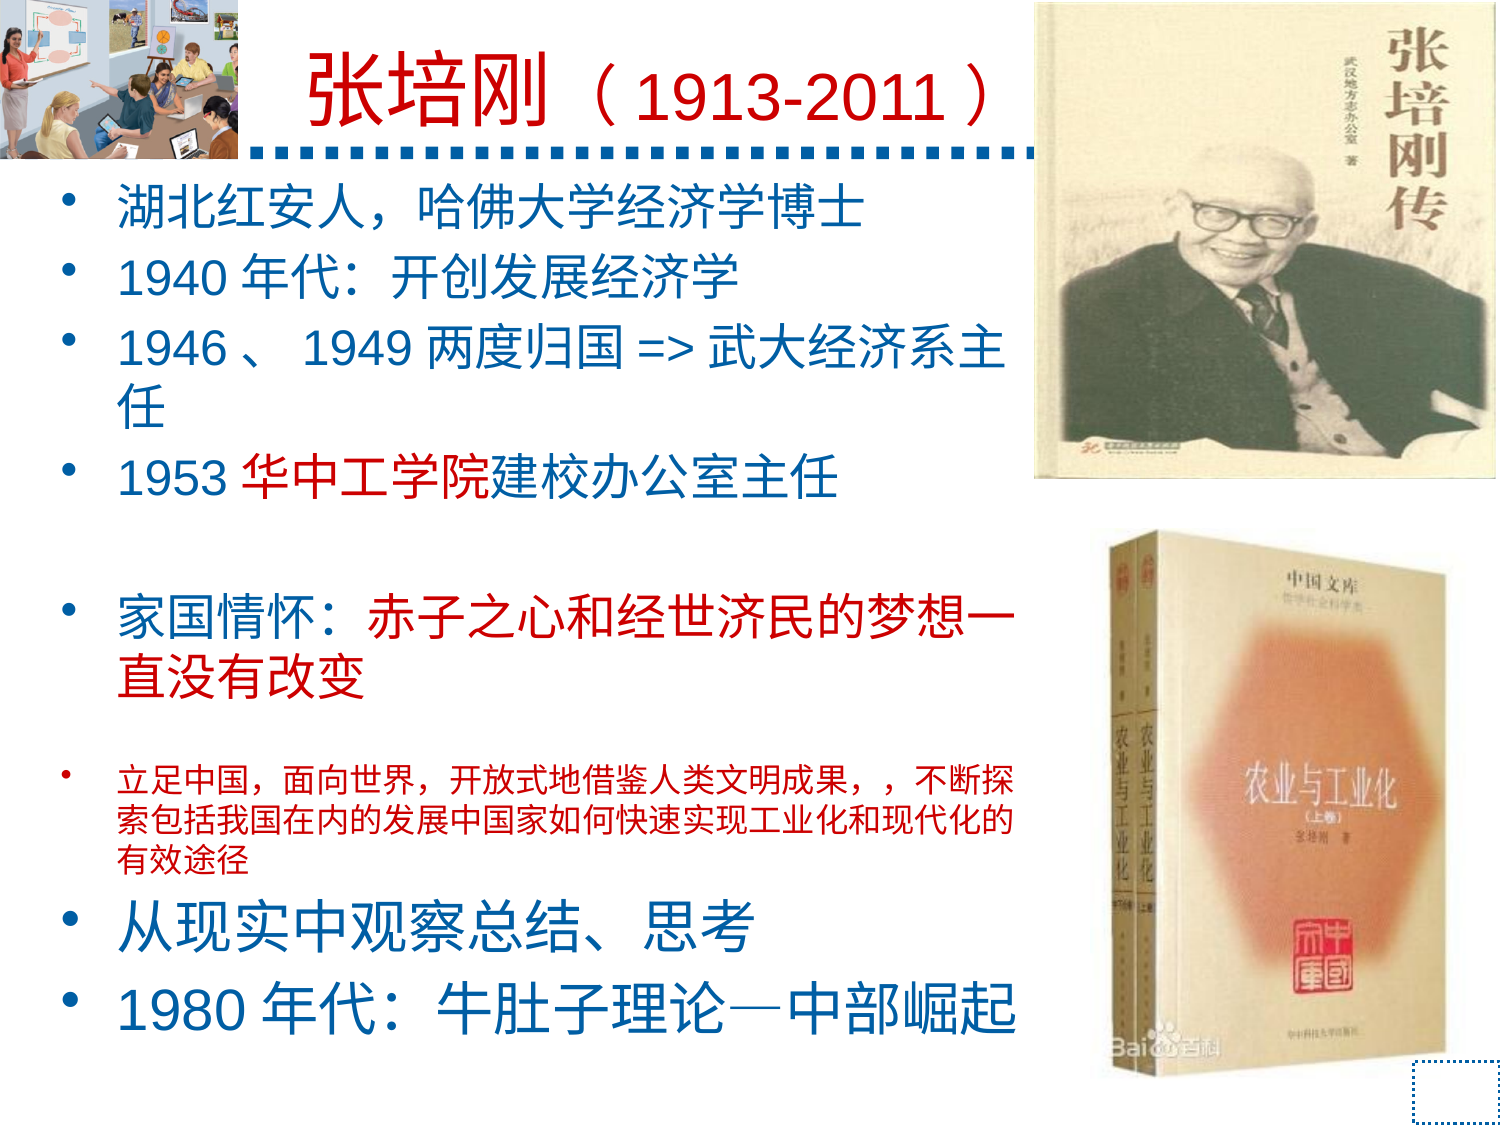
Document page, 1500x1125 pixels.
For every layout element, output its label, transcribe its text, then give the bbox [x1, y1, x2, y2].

list 湖北红安人，哈佛大学经济学博士 1940年代：开创发展经济学 1946、1949两度归国=>武大经济系主任 1953华中工学院建校办公室主任 家国情怀：赤子之心和经世济民的梦想一直没有改变 立足中国，面向世界，开放式地借鉴人类文明成果，，不断探索包括我国在内的发展中国家如何快速实现工业化和现代化的有效途径 从现实中观察总结、思考 1980年代：牛肚子理论—中部崛起 [45, 167, 1035, 1059]
slide_number [1412, 1060, 1500, 1125]
title 张培刚（1913-2011） [286, 16, 1028, 159]
picture [0, 0, 238, 159]
picture [1090, 528, 1470, 1085]
picture [1033, 2, 1496, 479]
